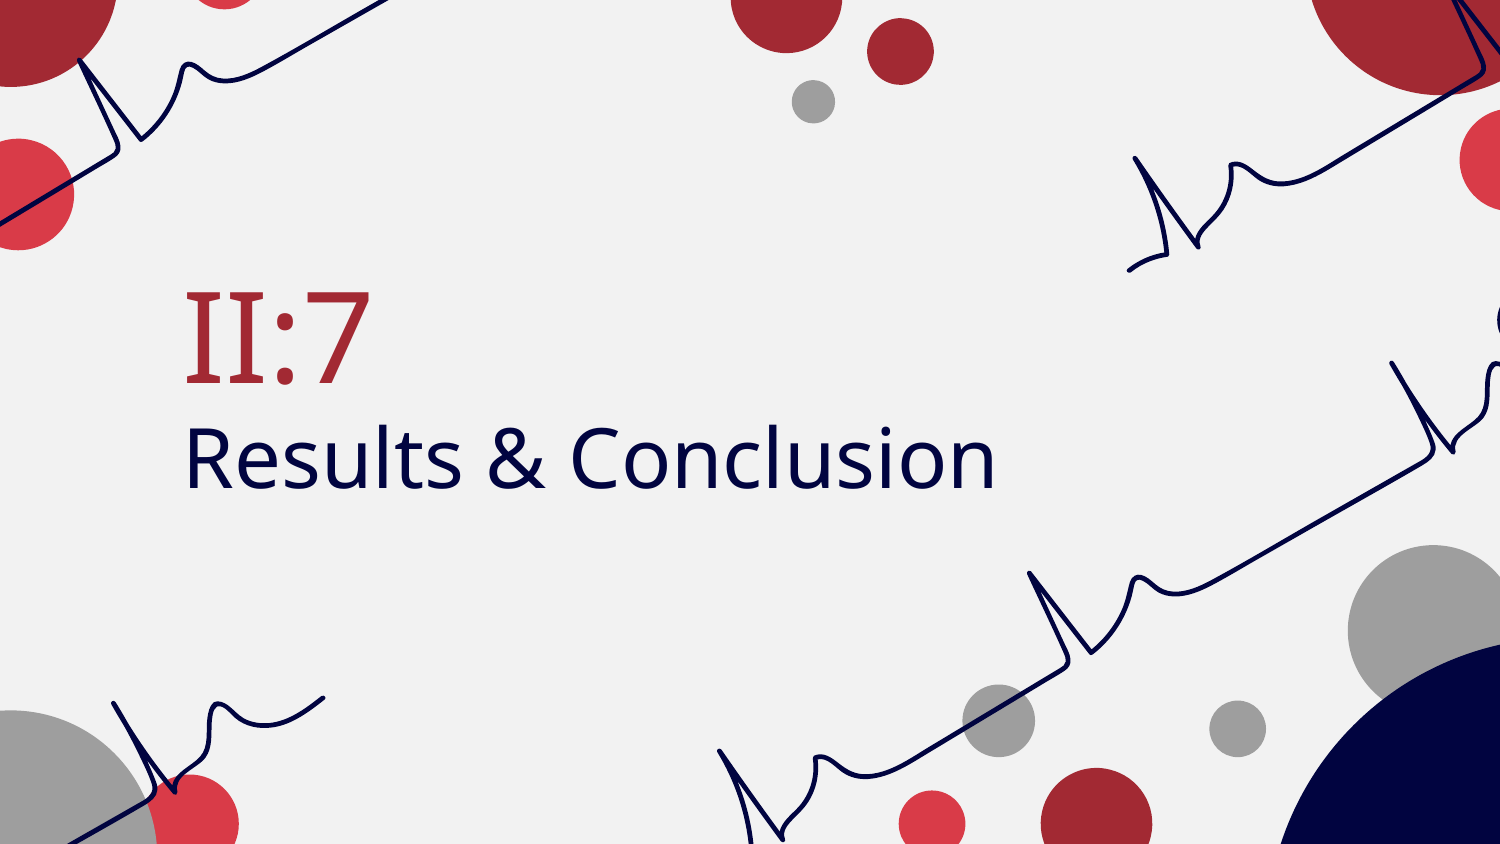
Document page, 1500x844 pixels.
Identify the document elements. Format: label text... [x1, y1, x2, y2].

title Results & Conclusion [168, 390, 1148, 528]
title II:7 [168, 241, 444, 391]
